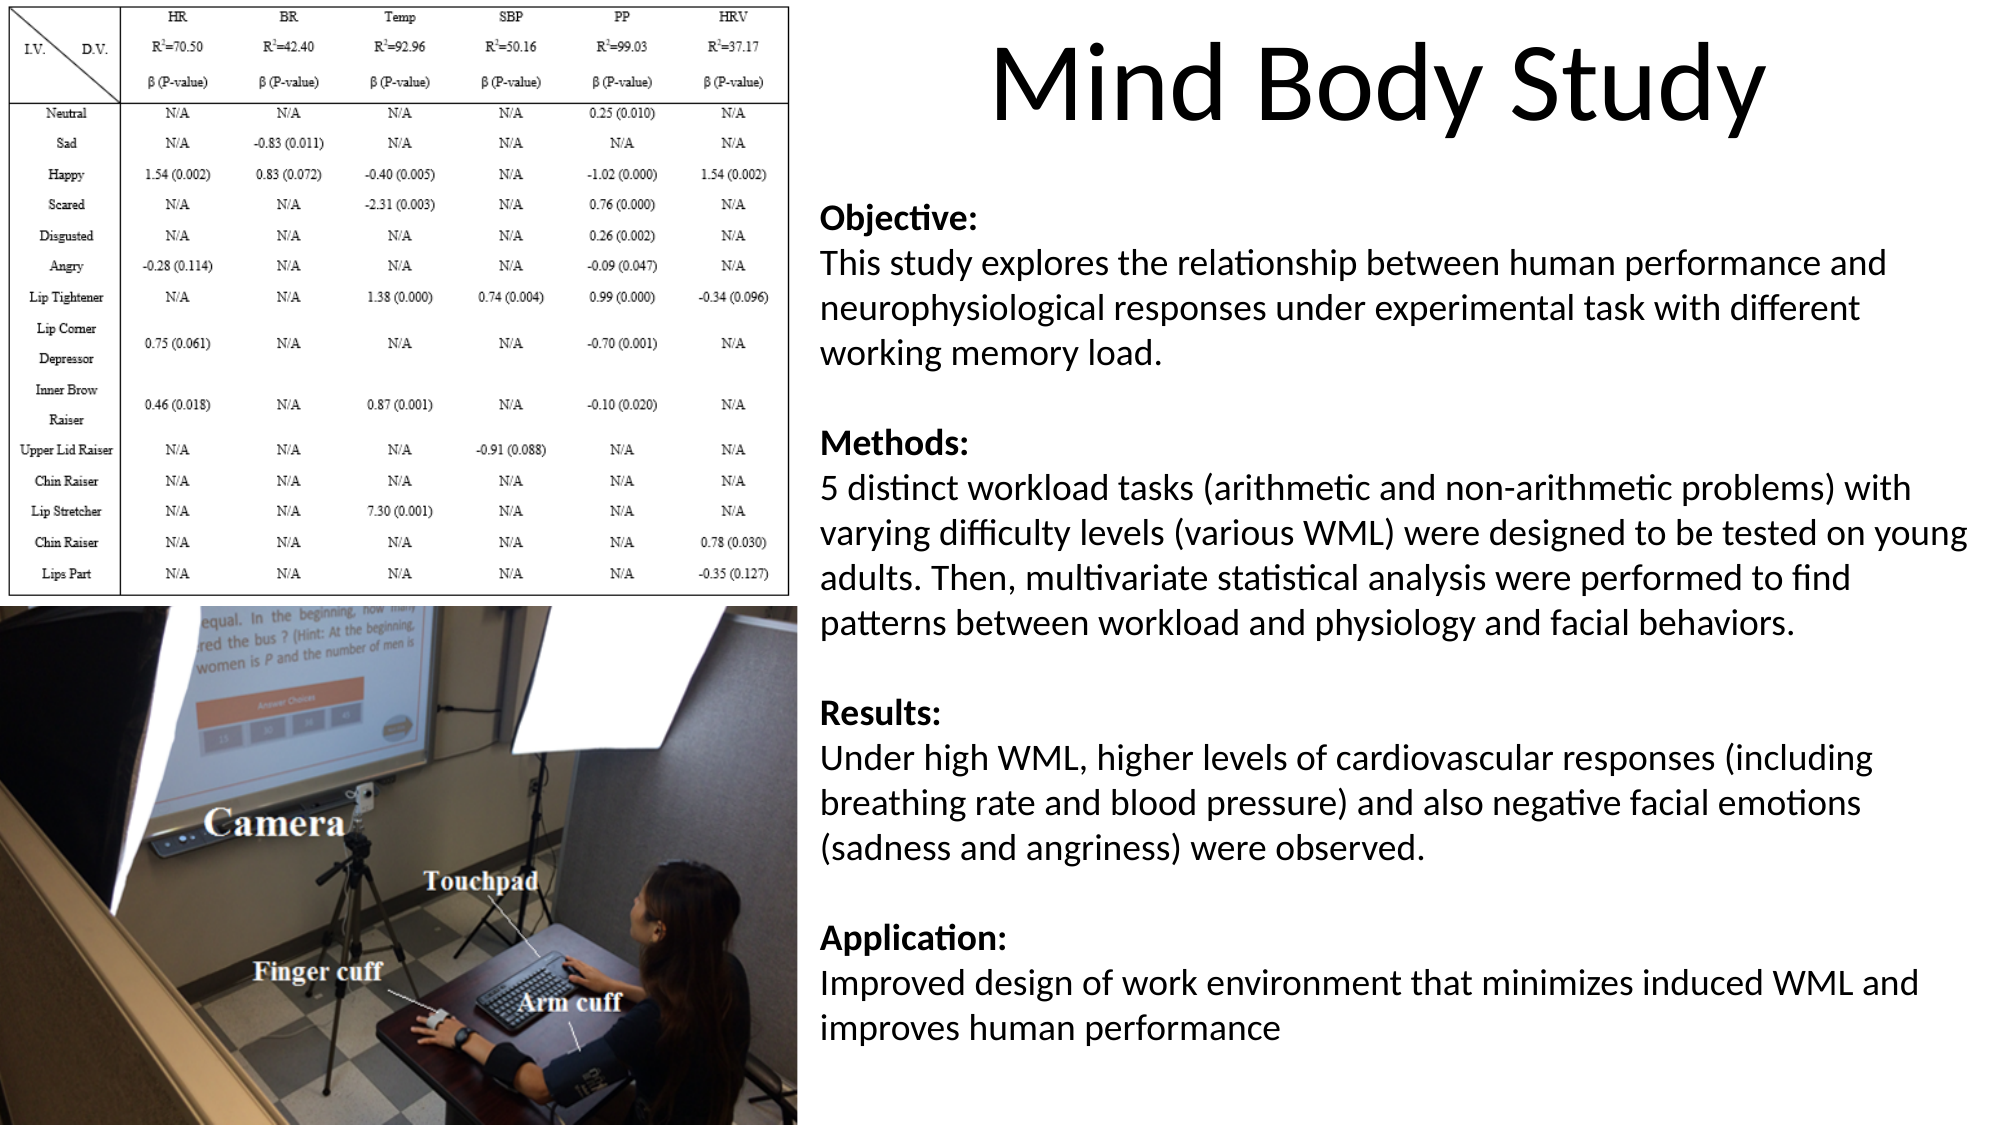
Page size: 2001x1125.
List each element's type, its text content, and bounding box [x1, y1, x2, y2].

text_box Objective: This study explores the relationship between human performance and neurophysiological responses under experimental task with different working memory load. Methods: 5 distinct workload tasks (arithmetic and non-arithmetic problems) with varying difficulty levels (various WML) were designed to be tested on young adults. Then, multivariate statistical analysis were performed to find patterns between workload and physiology and facial behaviors. Results: Under high WML, higher levels of cardiovascular responses (including breathing rate and blood pressure) and also negative facial emotions (sadness and angriness) were observed. Application: Improved design of work environment that minimizes induced WML and improves human performance [805, 185, 2000, 1055]
picture [0, 0, 798, 1125]
text_box Mind Body Study [973, 0, 1784, 150]
